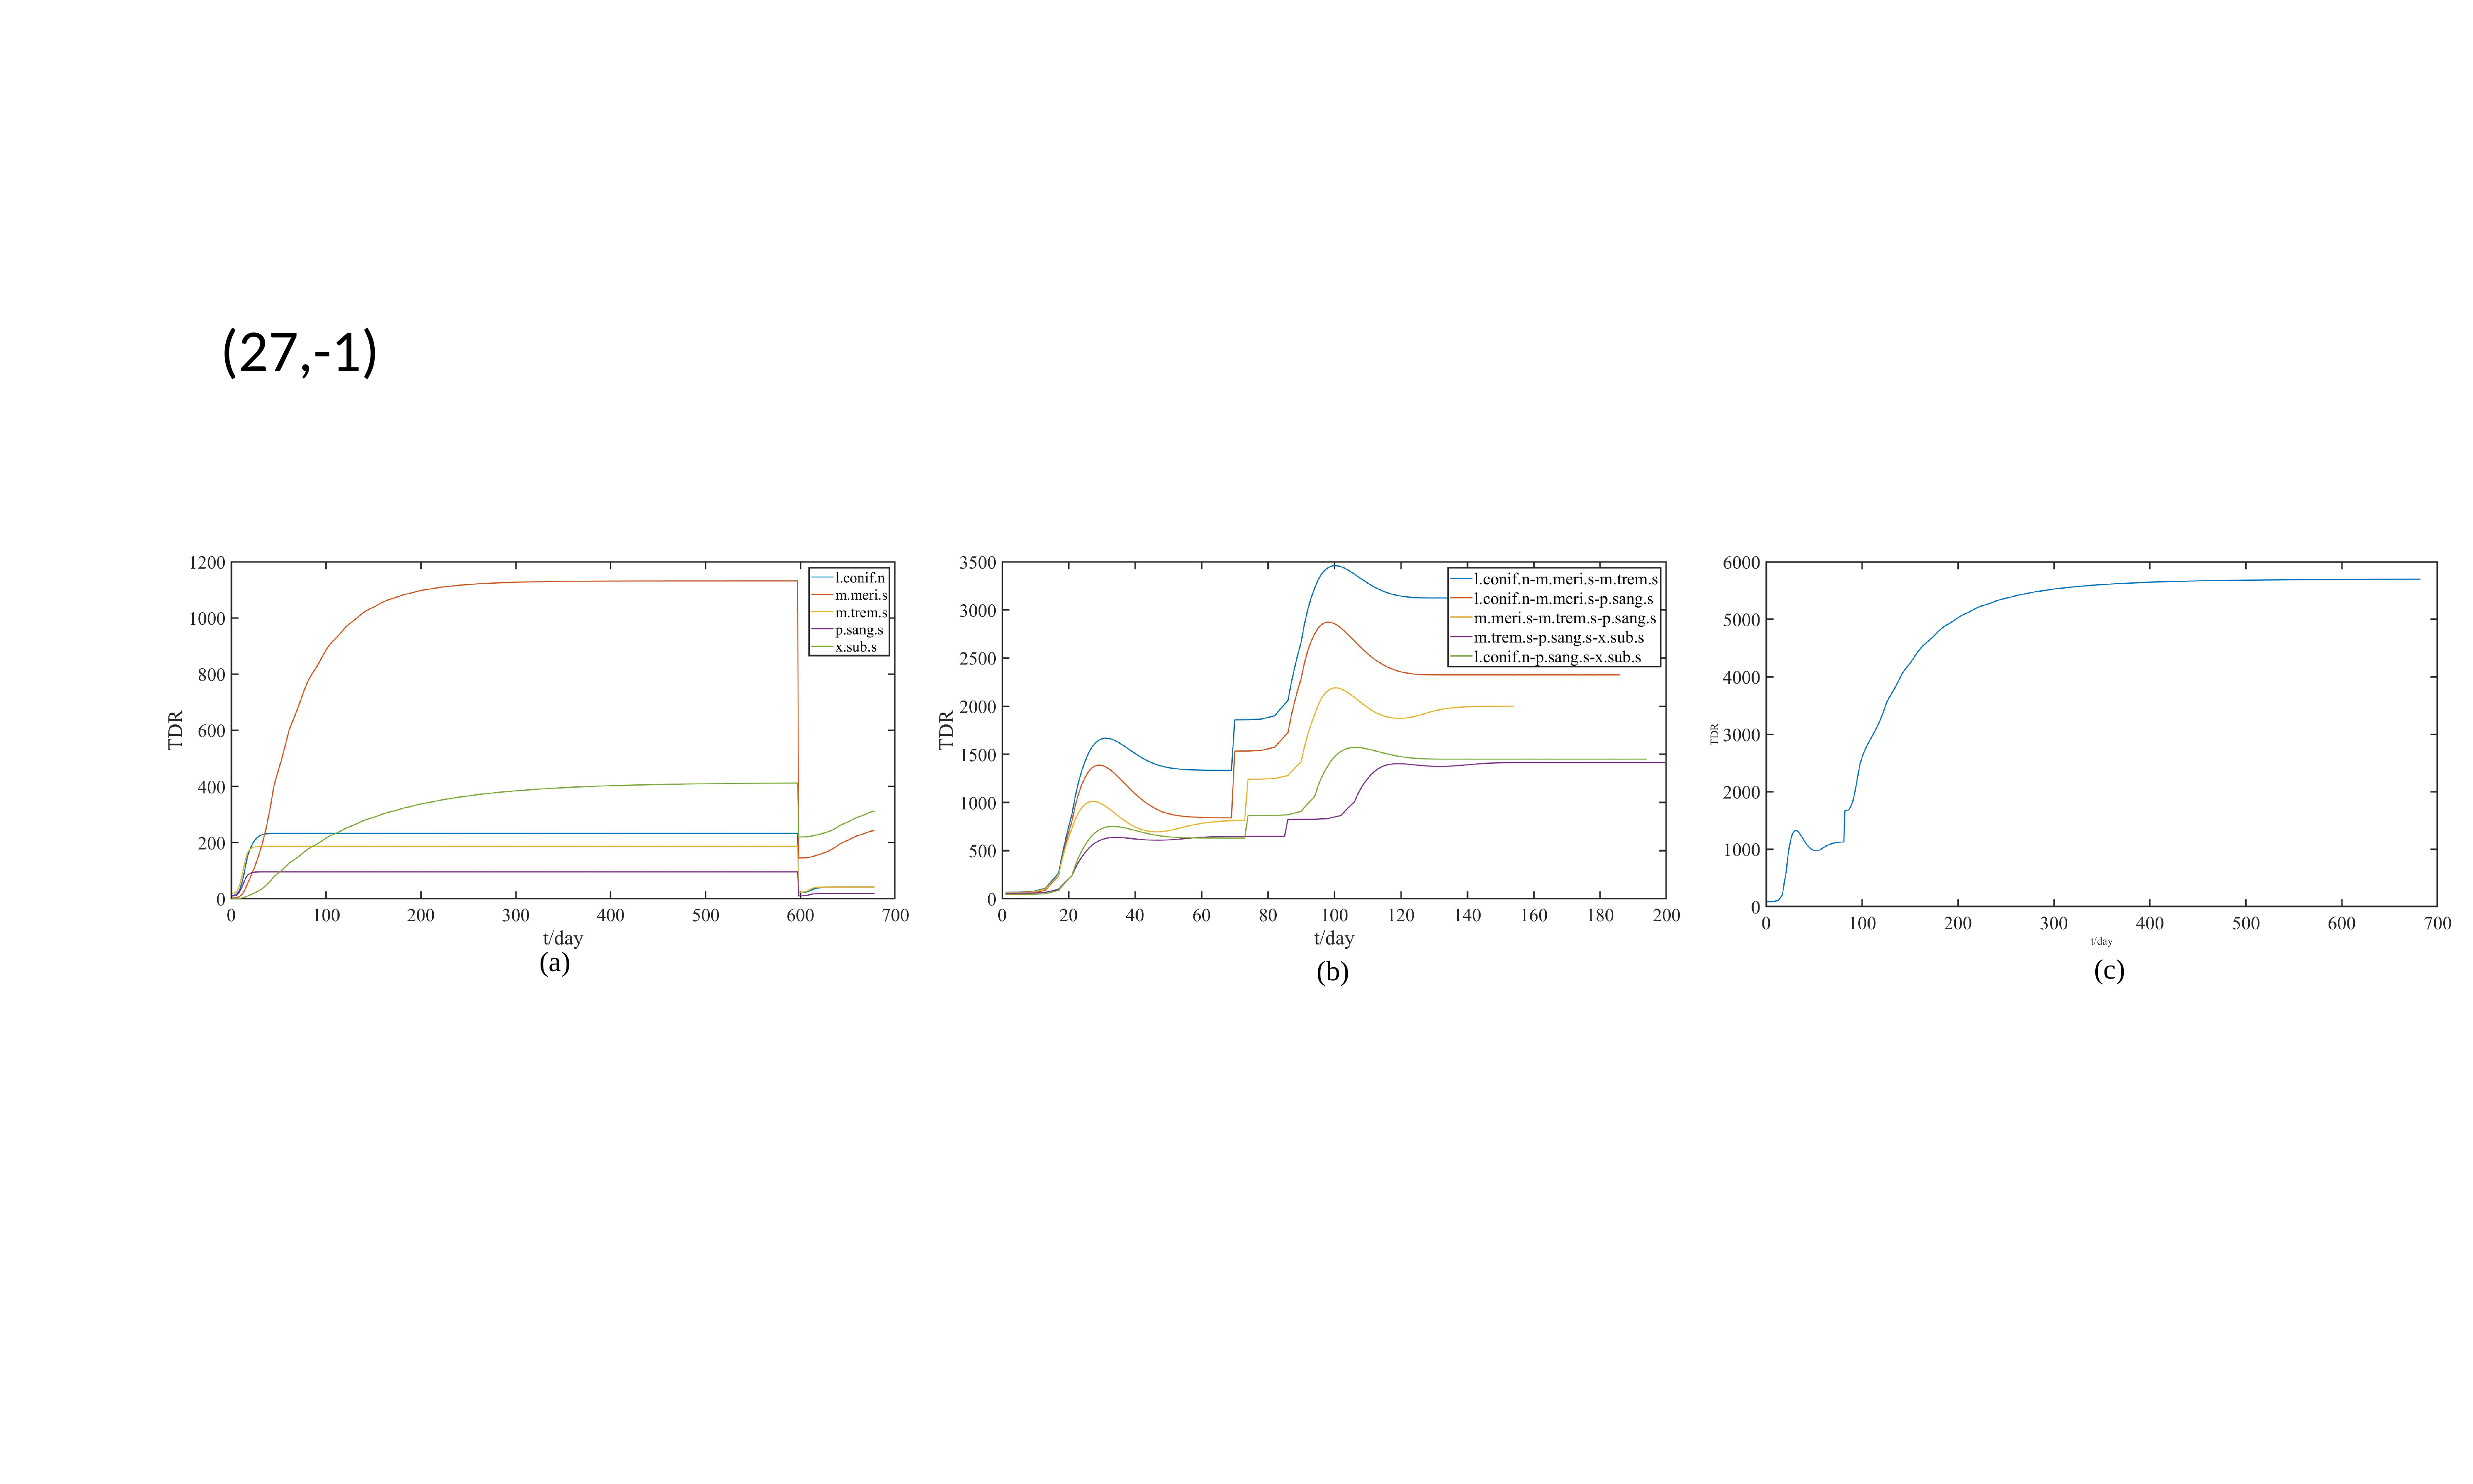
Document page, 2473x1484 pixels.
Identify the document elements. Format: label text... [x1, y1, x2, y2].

text_box (c) [2088, 948, 2270, 987]
text_box (b) [1311, 949, 1492, 989]
text_box (a) [533, 949, 715, 980]
picture [1710, 555, 2452, 948]
picture [167, 555, 909, 949]
text_box (27,-1) [214, 309, 386, 386]
picture [938, 555, 1681, 949]
